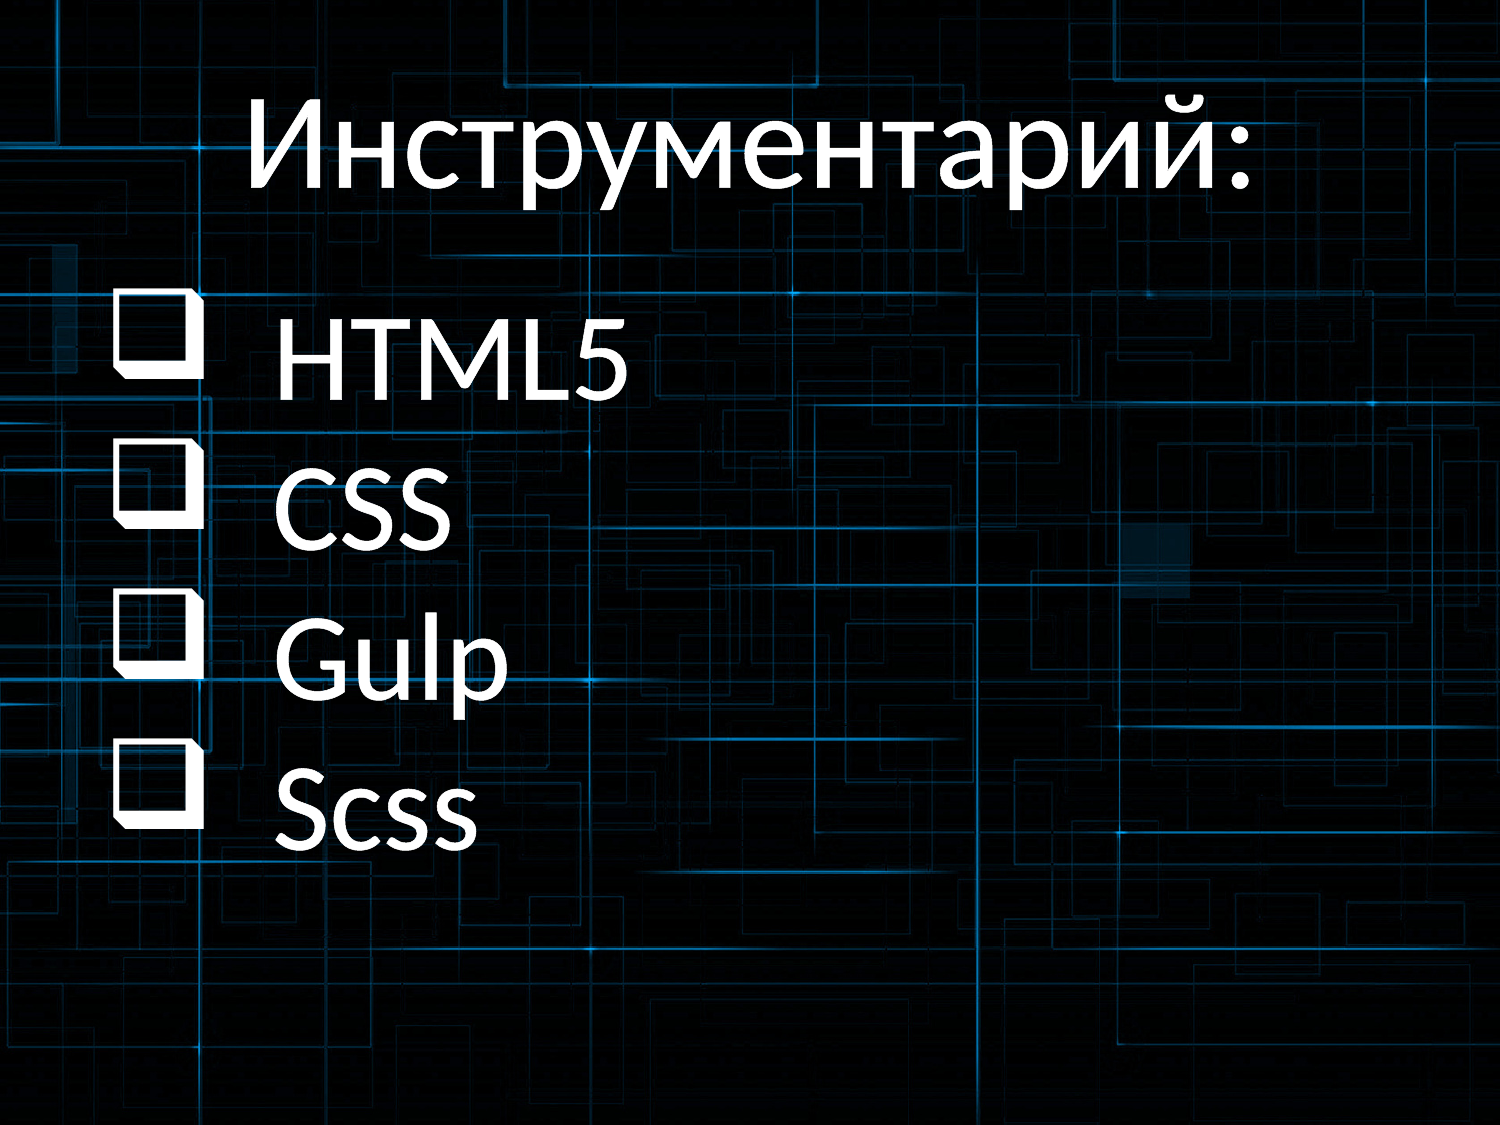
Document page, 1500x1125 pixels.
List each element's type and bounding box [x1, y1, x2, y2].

list [0, 0, 1500, 1125]
